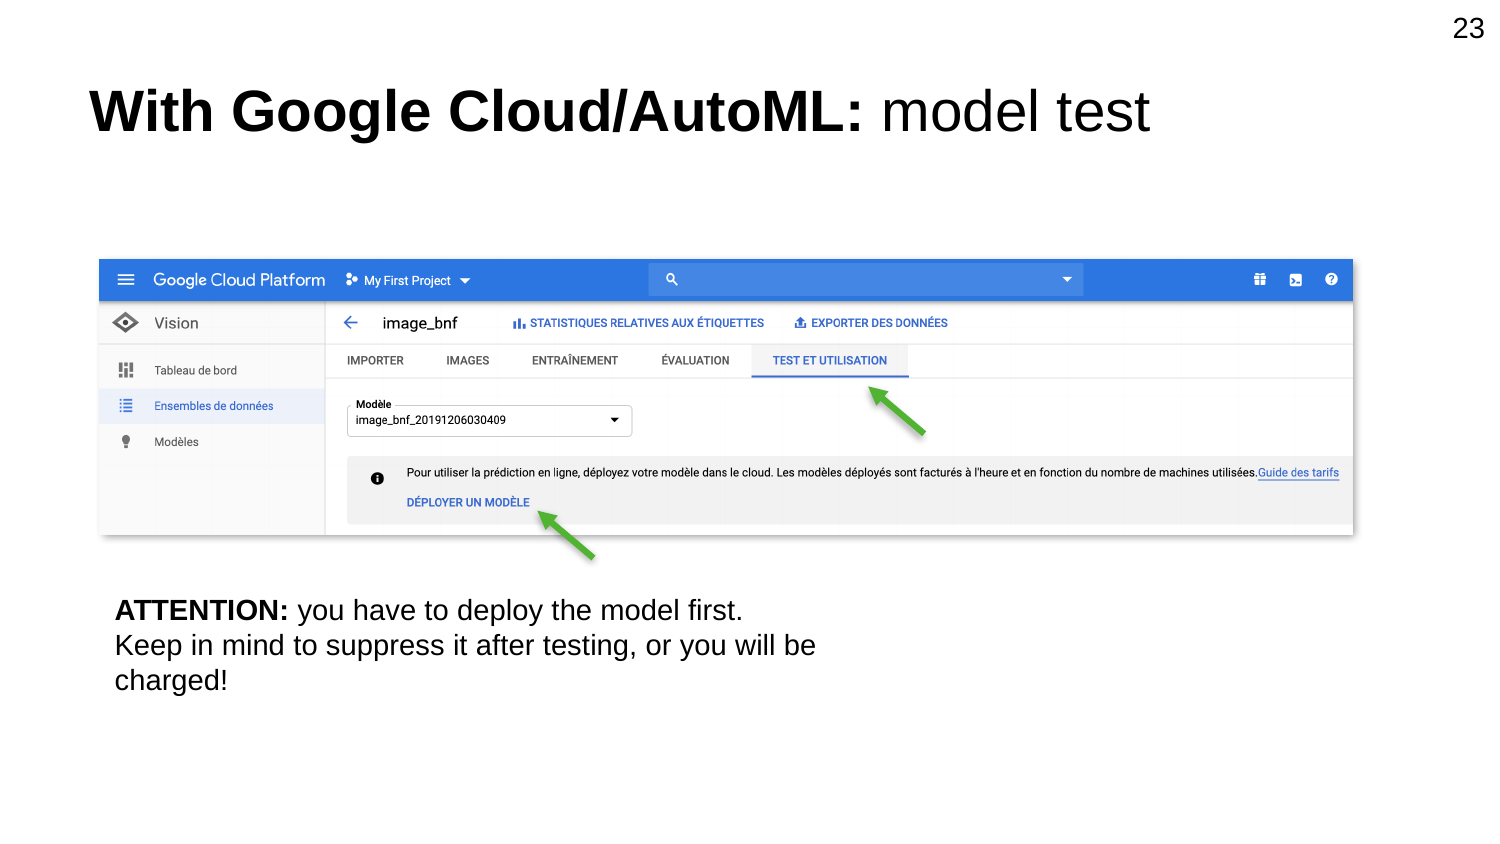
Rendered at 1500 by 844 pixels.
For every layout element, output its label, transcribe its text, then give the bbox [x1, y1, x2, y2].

picture [99, 259, 1354, 535]
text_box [537, 510, 594, 559]
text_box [867, 386, 925, 434]
slide_number 23 [1325, 2, 1500, 43]
title With Google Cloud/AutoML: model test [75, 65, 1475, 188]
text_box ATTENTION: you have to deploy the model first. Keep in mind to suppress it after testing, or you will be charged! [99, 584, 850, 704]
